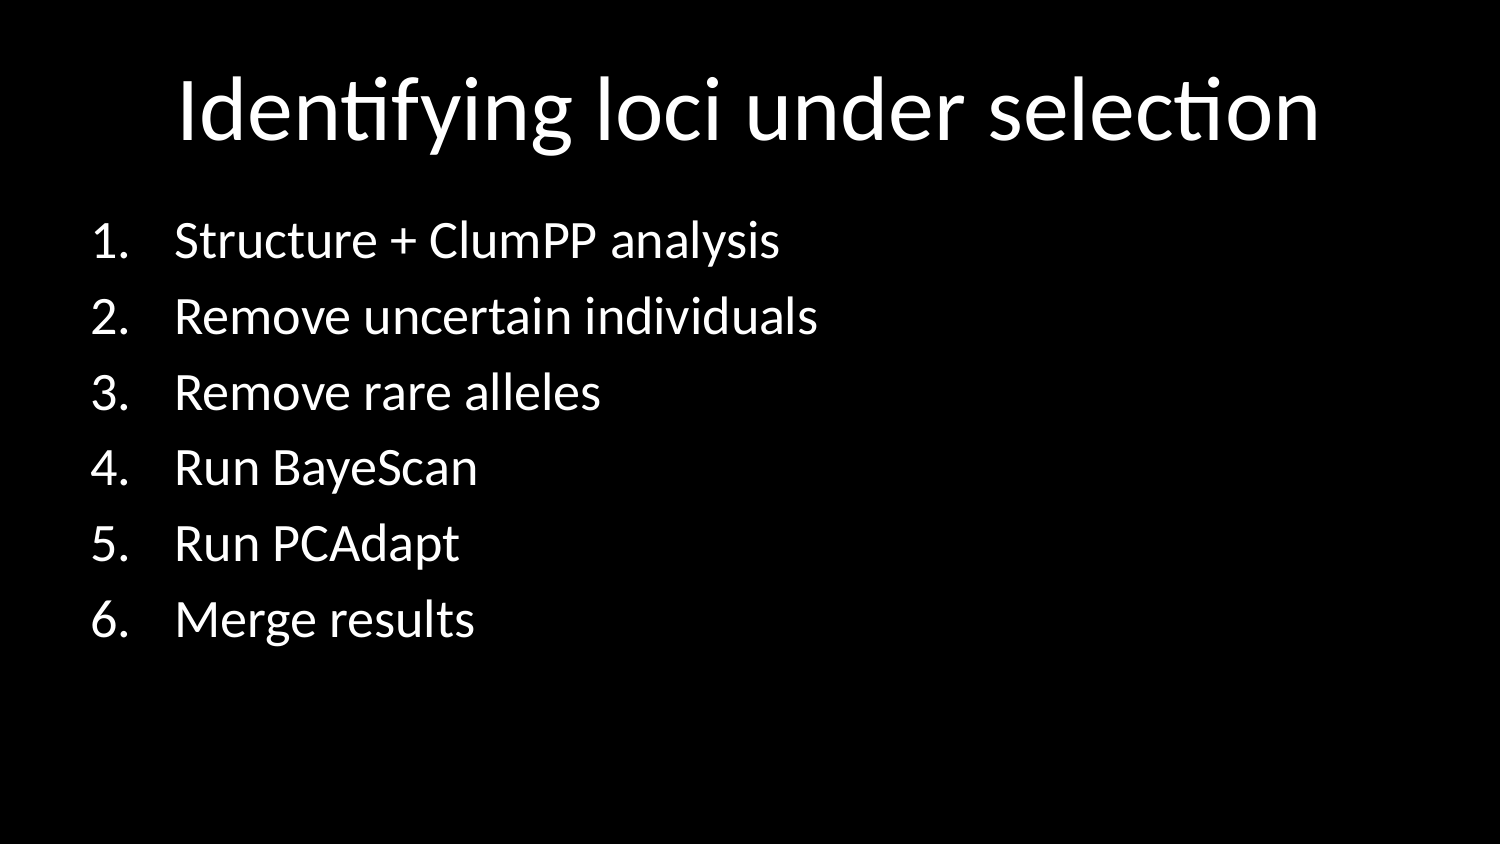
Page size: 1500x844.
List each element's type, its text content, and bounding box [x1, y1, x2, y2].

list Structure + ClumPP analysis Remove uncertain individuals Remove rare alleles Run BayeScan Run PCAdapt Merge results Run NMDS on adaptive loci Run NMDS on neutral loci [75, 196, 872, 818]
title Identifying loci under selection [75, 33, 1425, 175]
